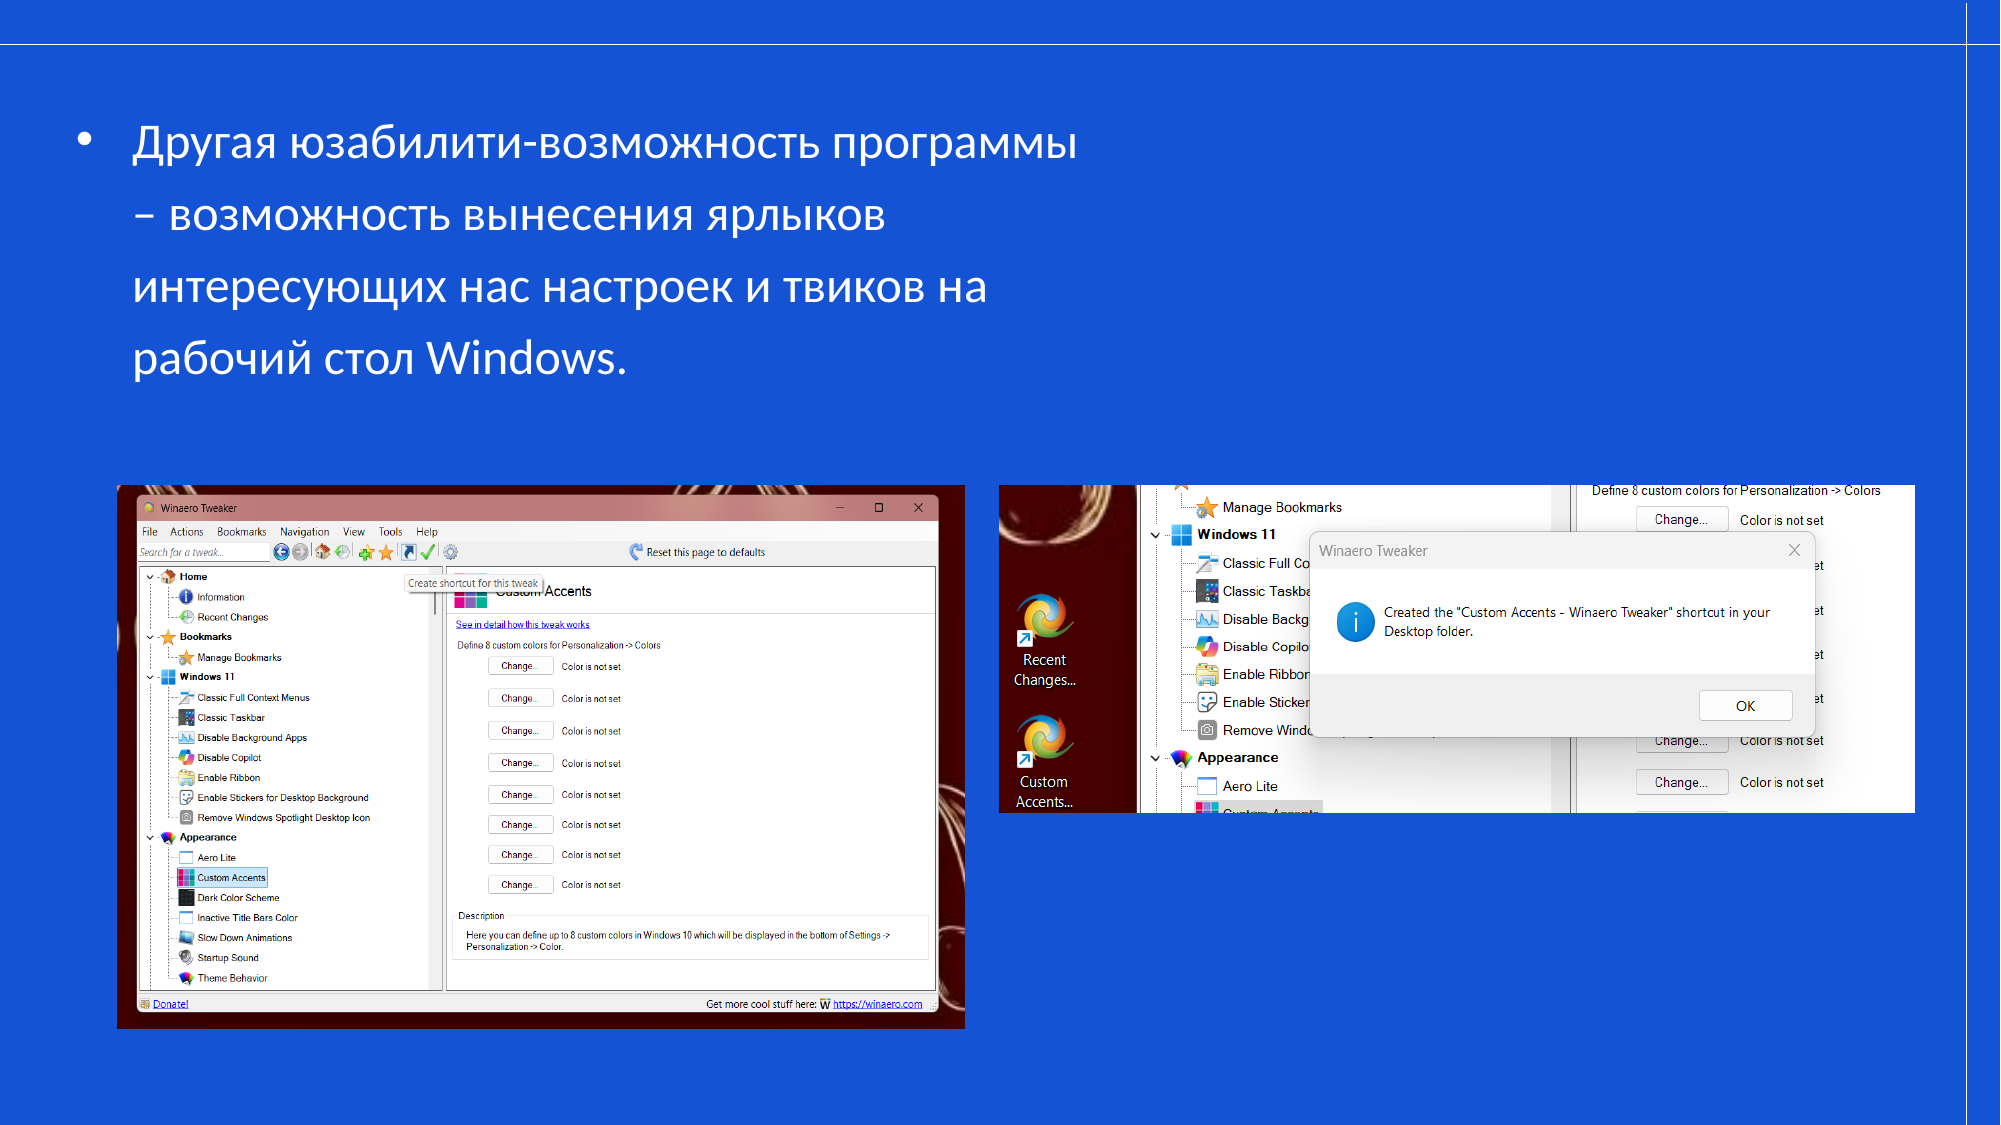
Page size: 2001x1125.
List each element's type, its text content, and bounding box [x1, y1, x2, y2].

picture [117, 485, 965, 1029]
list Другая юзабилити-возможность программы – возможность вынесения ярлыков интересующих нас настроек и твиков на рабочий стол Windows. [75, 96, 1104, 1125]
picture [999, 485, 1916, 814]
